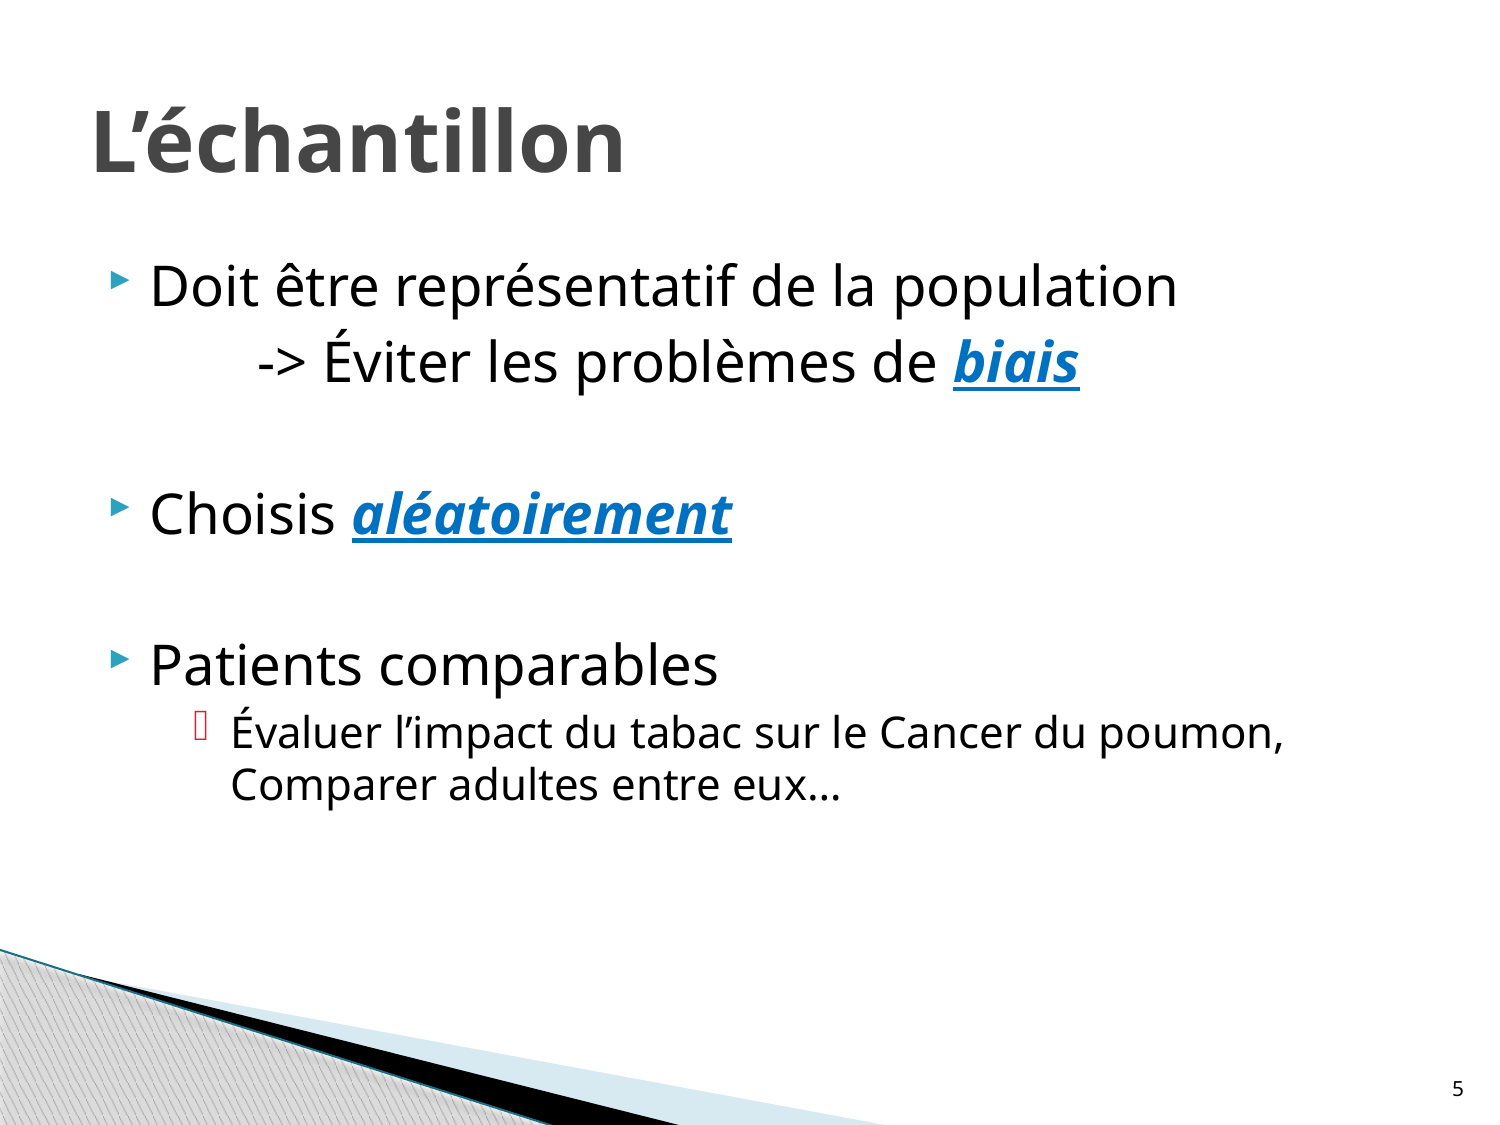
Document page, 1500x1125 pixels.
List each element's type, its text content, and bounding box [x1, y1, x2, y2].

slide_number 5 [1418, 1051, 1479, 1112]
title L’échantillon [75, 45, 1425, 233]
list Doit être représentatif de la population -> Éviter les problèmes de biais Choisis aléatoirement Patients comparables Évaluer l’impact du tabac sur le Cancer du poumon, Comparer adultes entre eux… [75, 243, 1425, 986]
